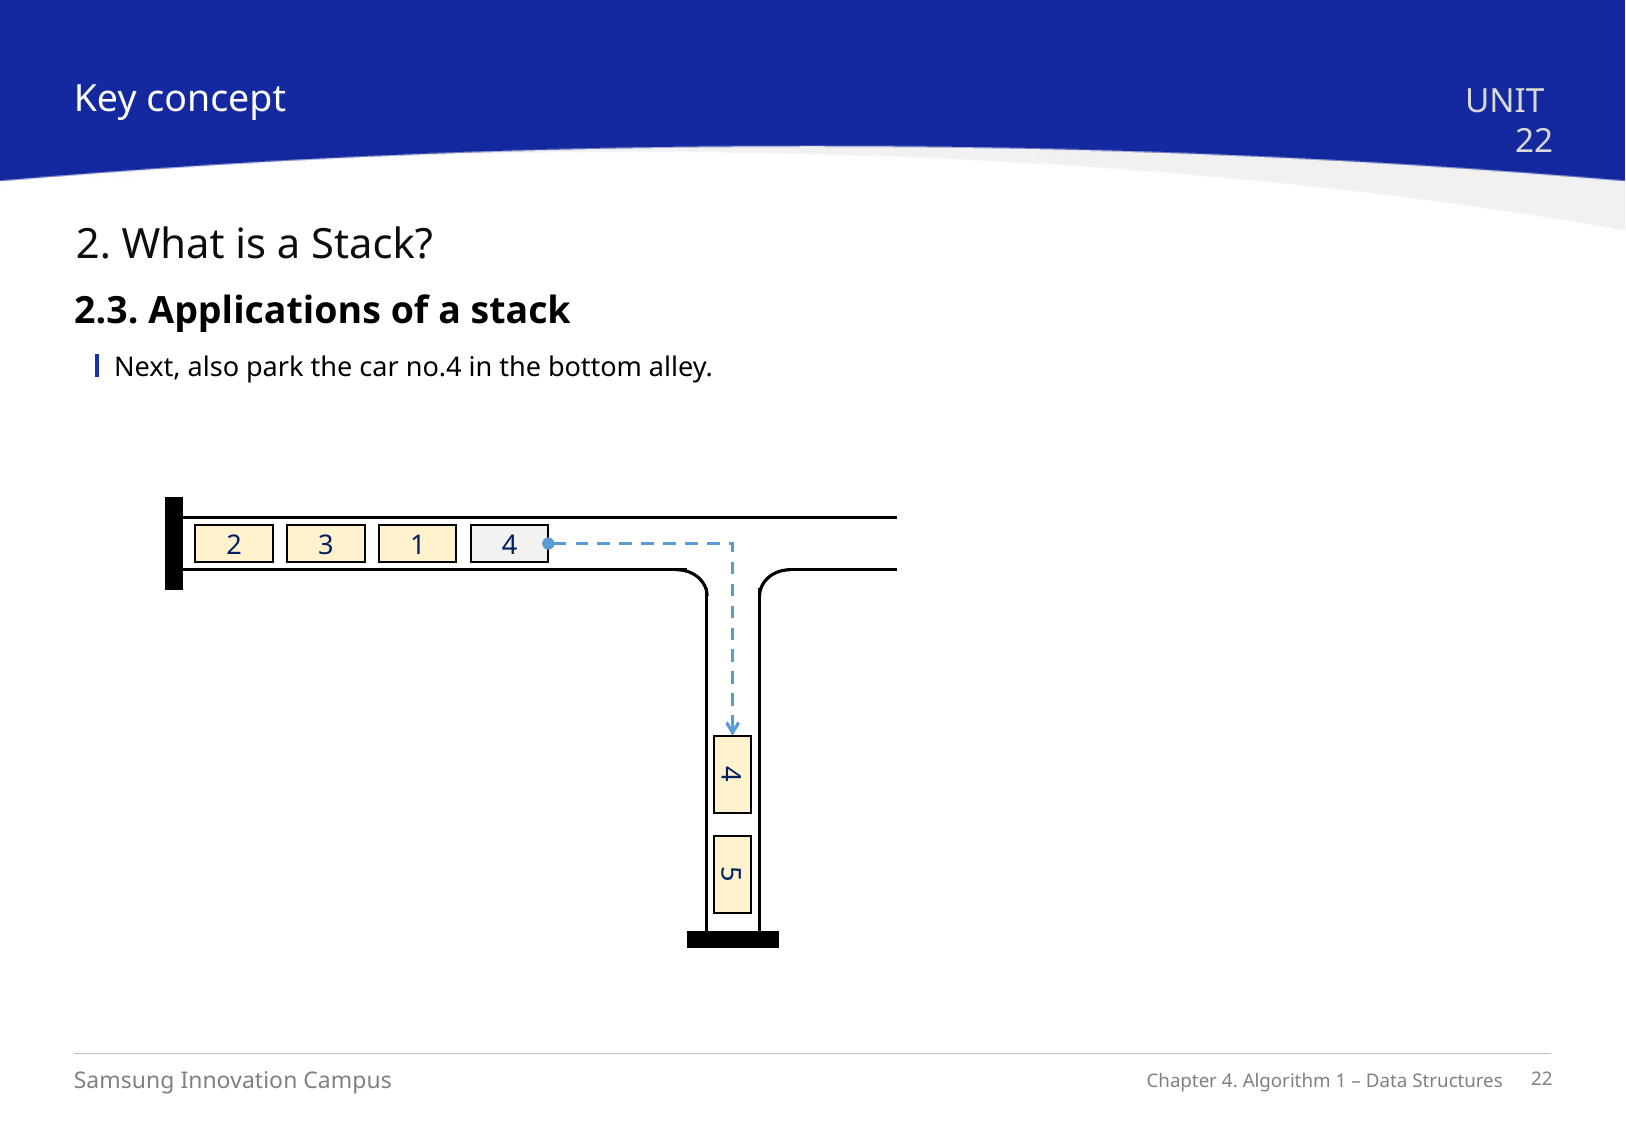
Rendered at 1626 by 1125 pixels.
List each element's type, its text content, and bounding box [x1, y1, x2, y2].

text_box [166, 498, 898, 947]
text_box 2. What is a Stack? [75, 216, 1554, 268]
text_box 2.3. Applications of a stack [59, 278, 1191, 339]
text_box UNIT 22 [1422, 78, 1554, 159]
text_box Key concept [73, 73, 981, 120]
text_box Next, also park the car no.4 in the bottom alley. [94, 348, 1554, 383]
picture [0, 0, 1625, 1125]
